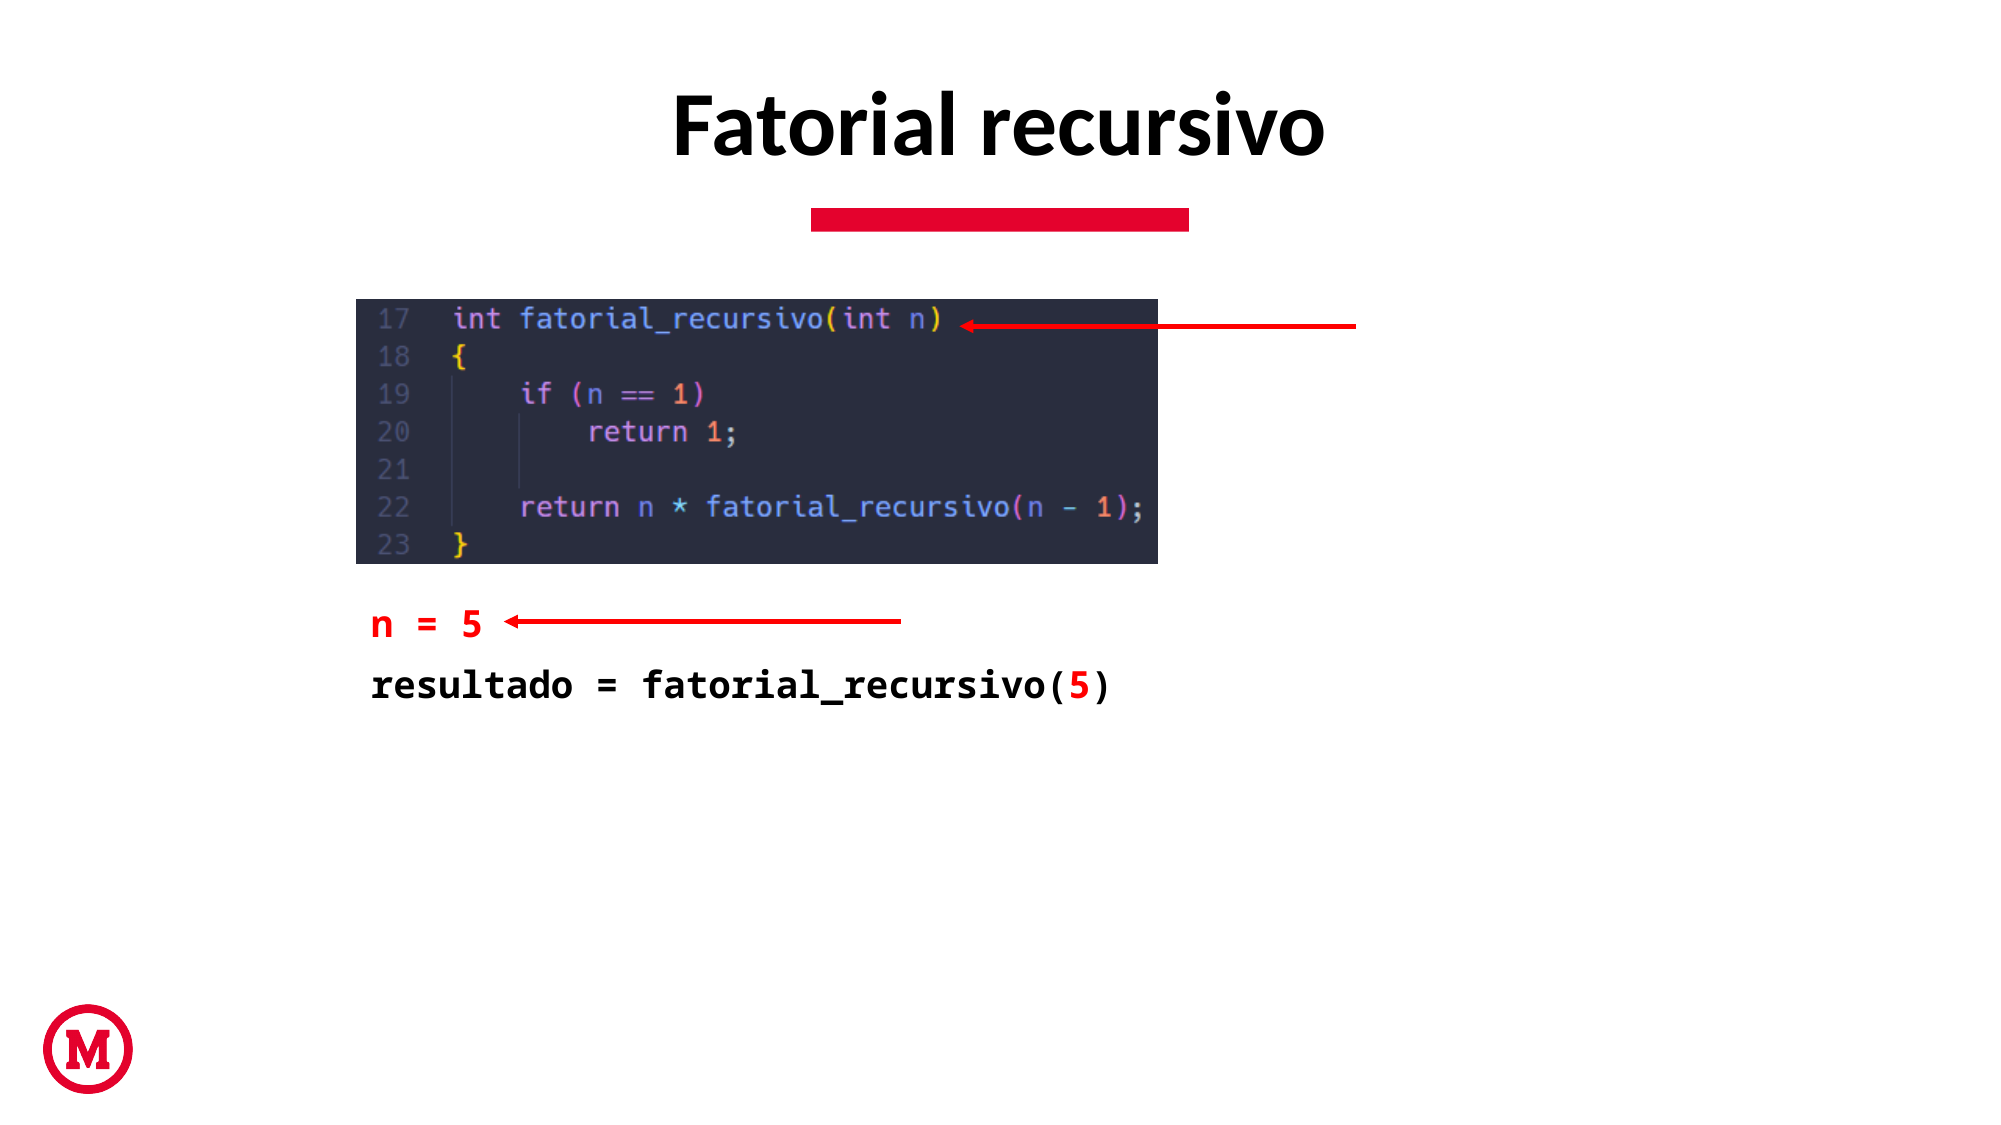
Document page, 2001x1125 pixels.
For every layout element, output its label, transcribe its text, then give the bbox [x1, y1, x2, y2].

text_box n = 5 [356, 592, 1644, 653]
picture [43, 1004, 133, 1094]
title Fatorial recursivo [174, 67, 1826, 183]
picture [356, 299, 1158, 564]
text_box resultado = fatorial_recursivo(5) [356, 653, 1644, 714]
